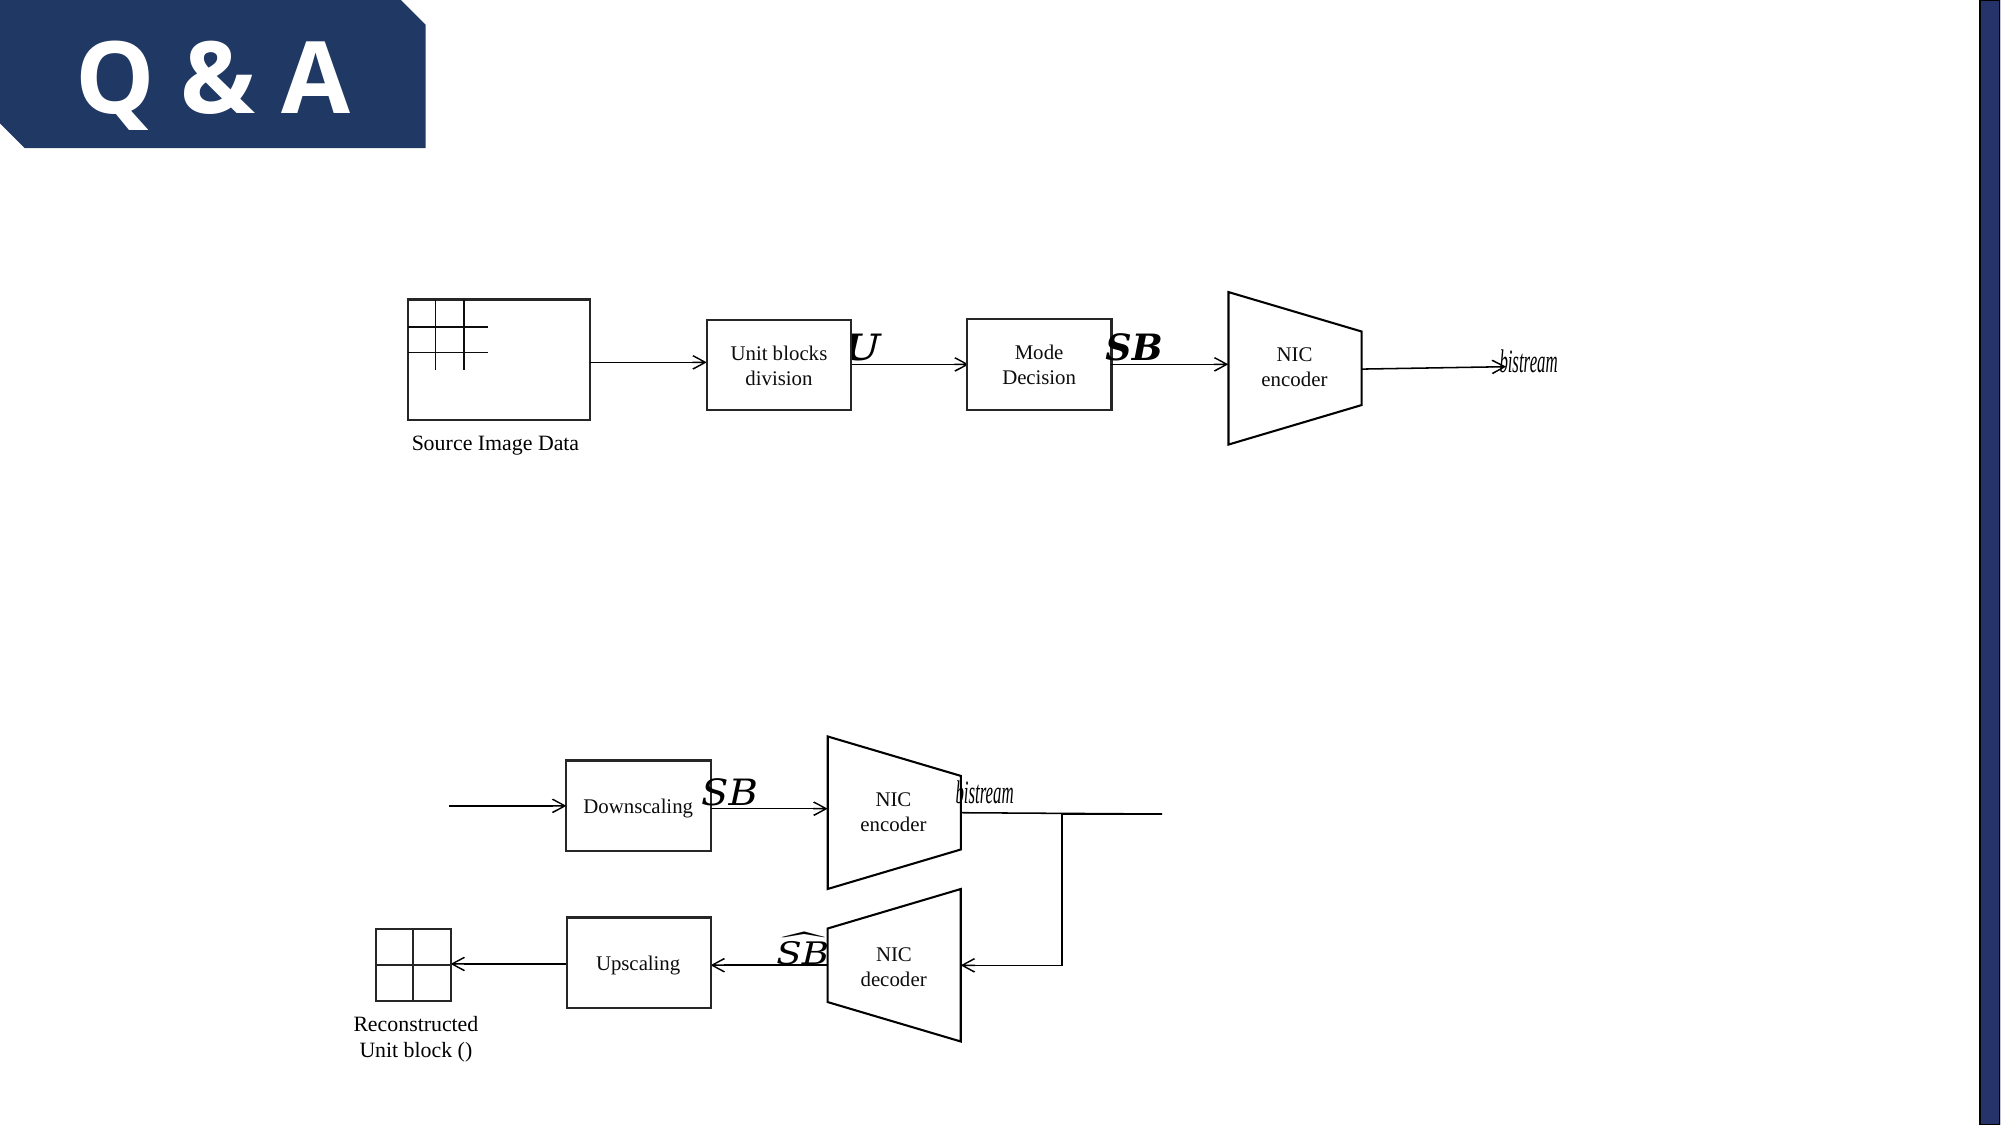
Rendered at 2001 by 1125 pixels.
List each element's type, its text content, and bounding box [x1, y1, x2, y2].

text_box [960, 814, 1163, 966]
text_box NIC decoder [817, 932, 971, 998]
text_box [826, 735, 962, 778]
text_box [826, 888, 960, 932]
text_box [826, 998, 962, 1043]
text_box [826, 843, 960, 891]
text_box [375, 928, 451, 1001]
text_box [396, 292, 1559, 464]
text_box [566, 760, 711, 852]
text_box NIC encoder [817, 778, 970, 843]
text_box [561, 917, 715, 1009]
